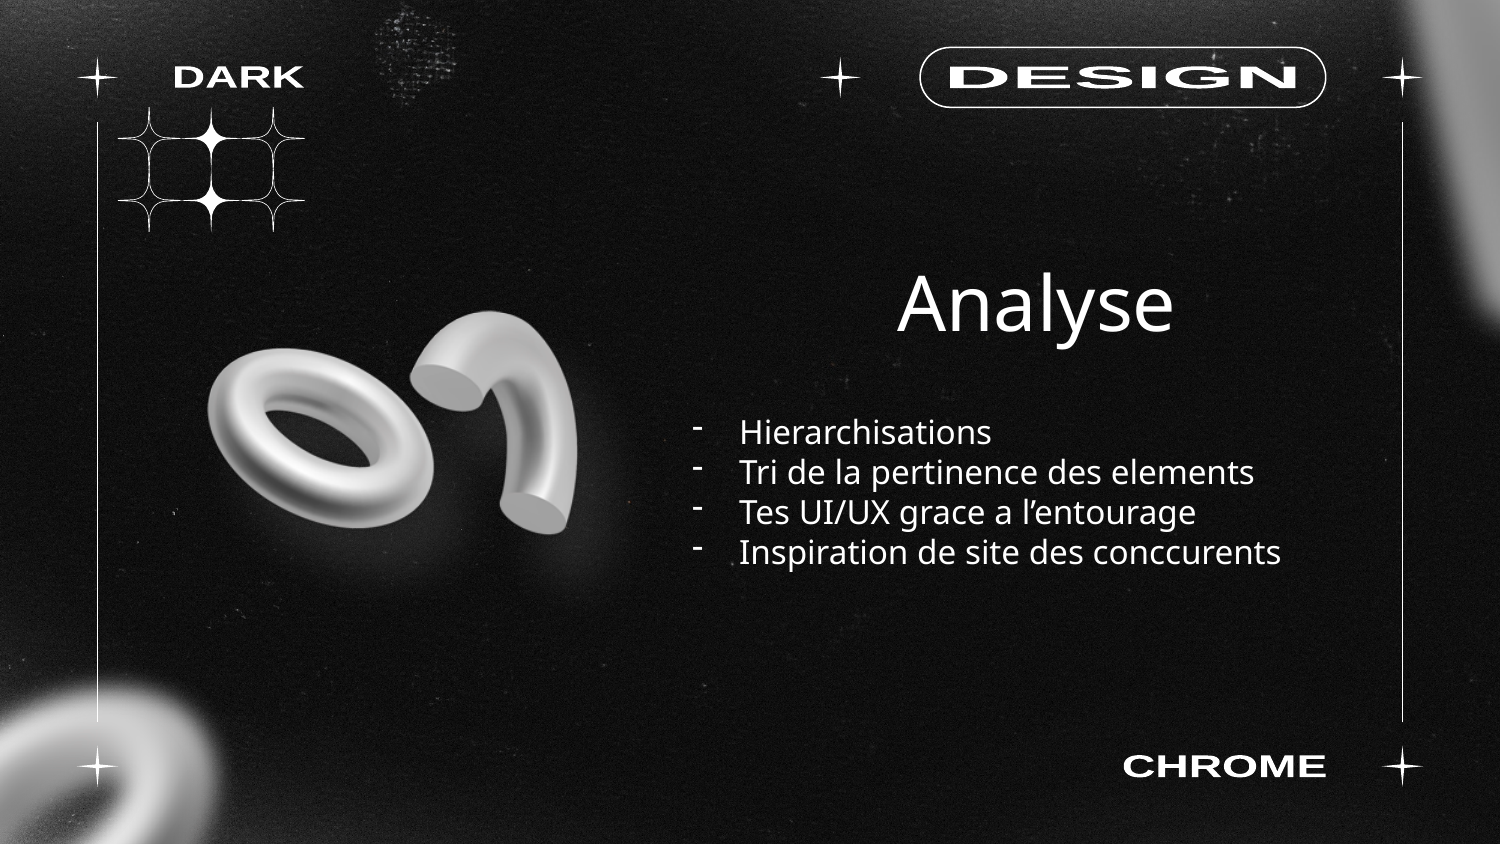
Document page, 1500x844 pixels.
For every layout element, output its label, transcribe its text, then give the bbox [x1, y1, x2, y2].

text_box [920, 47, 1326, 108]
title Analyse [692, 231, 1382, 369]
text_box [819, 56, 861, 99]
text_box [117, 107, 305, 232]
picture [0, 0, 1500, 844]
subtitle Hierarchisations Tri de la pertinence des elements Tes UI/UX grace a l’entourage Inspiration de site des conccurents [692, 369, 1382, 613]
